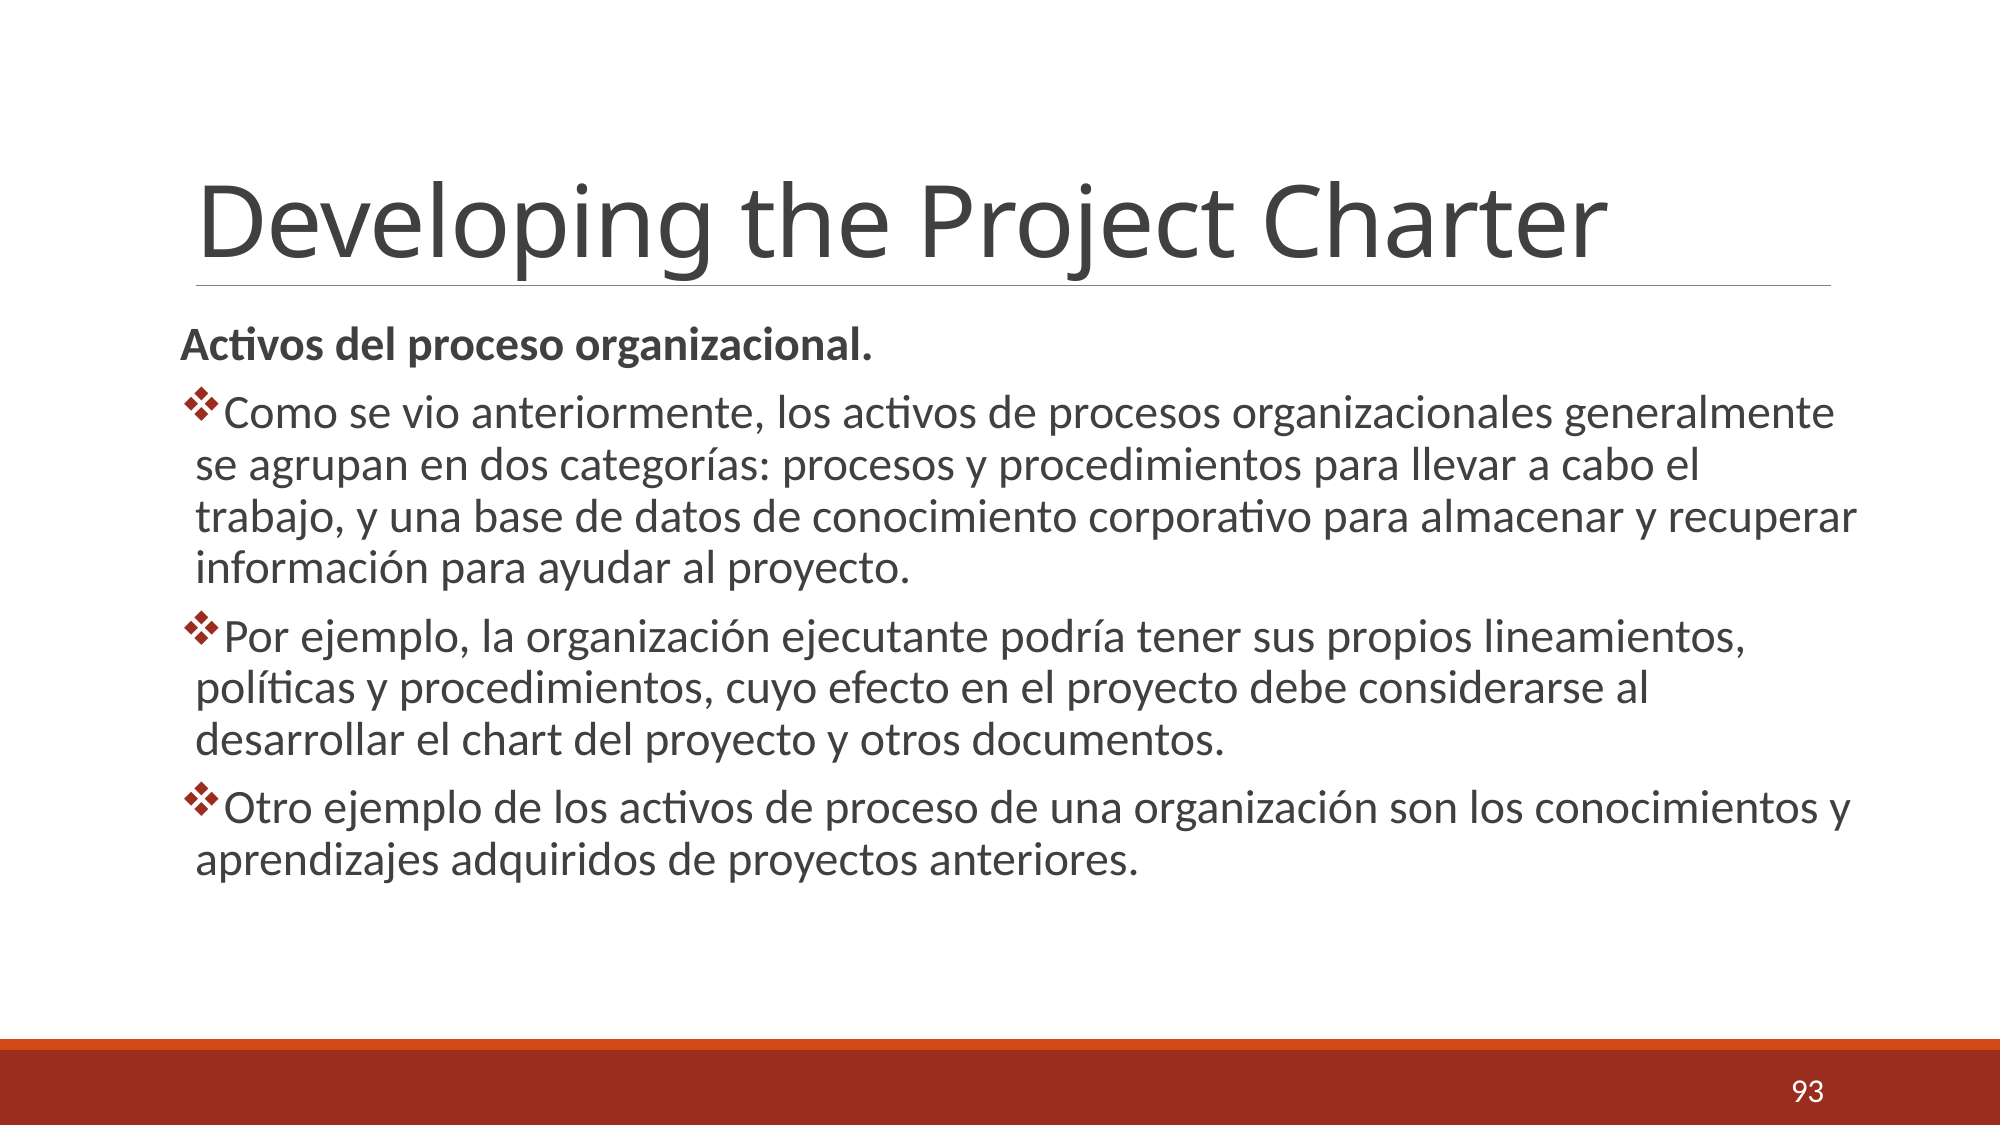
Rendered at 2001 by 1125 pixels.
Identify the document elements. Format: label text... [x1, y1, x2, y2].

title Developing the Project Charter [180, 47, 1830, 285]
list Activos del proceso organizacional. Como se vio anteriormente, los activos de procesos organizacionales generalmente se agrupan en dos categorías: procesos y procedimientos para llevar a cabo el trabajo, y una base de datos de conocimiento corporativo para almacenar y recuperar información para ayudar al proyecto. Por ejemplo, la organización ejecutante podría tener sus propios lineamientos, políticas y procedimientos, cuyo efecto en el proyecto debe considerarse al desarrollar el chart del proyecto y otros documentos. Otro ejemplo de los activos de proceso de una organización son los conocimientos y aprendizajes adquiridos de proyectos anteriores. [180, 311, 1864, 1060]
slide_number 93 [1624, 1059, 1840, 1120]
